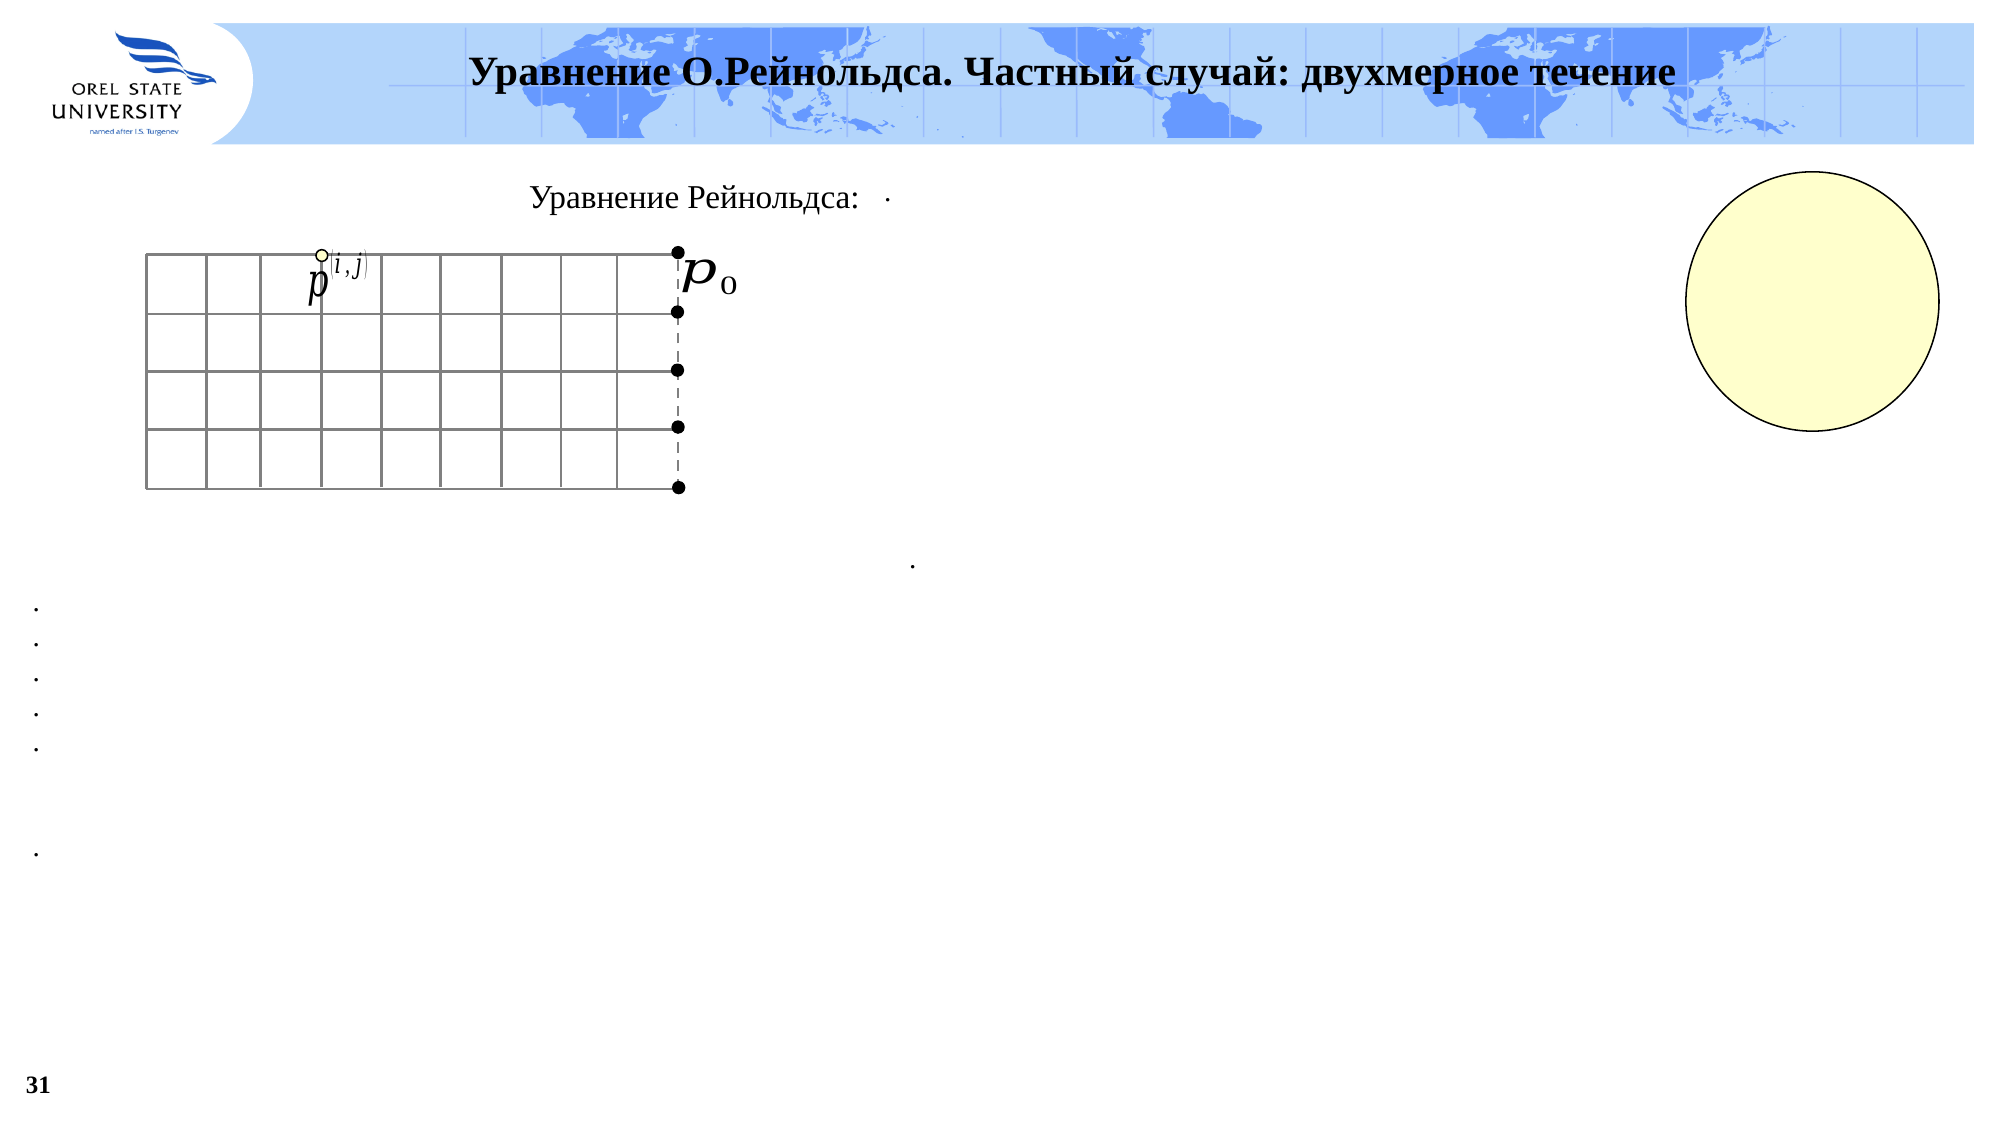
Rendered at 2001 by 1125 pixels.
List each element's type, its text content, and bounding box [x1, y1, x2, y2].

picture [51, 29, 217, 136]
text_box [1685, 171, 1940, 432]
text_box [672, 246, 684, 258]
text_box [316, 249, 328, 253]
text_box Уравнение Рейнольдса: [514, 167, 1348, 223]
